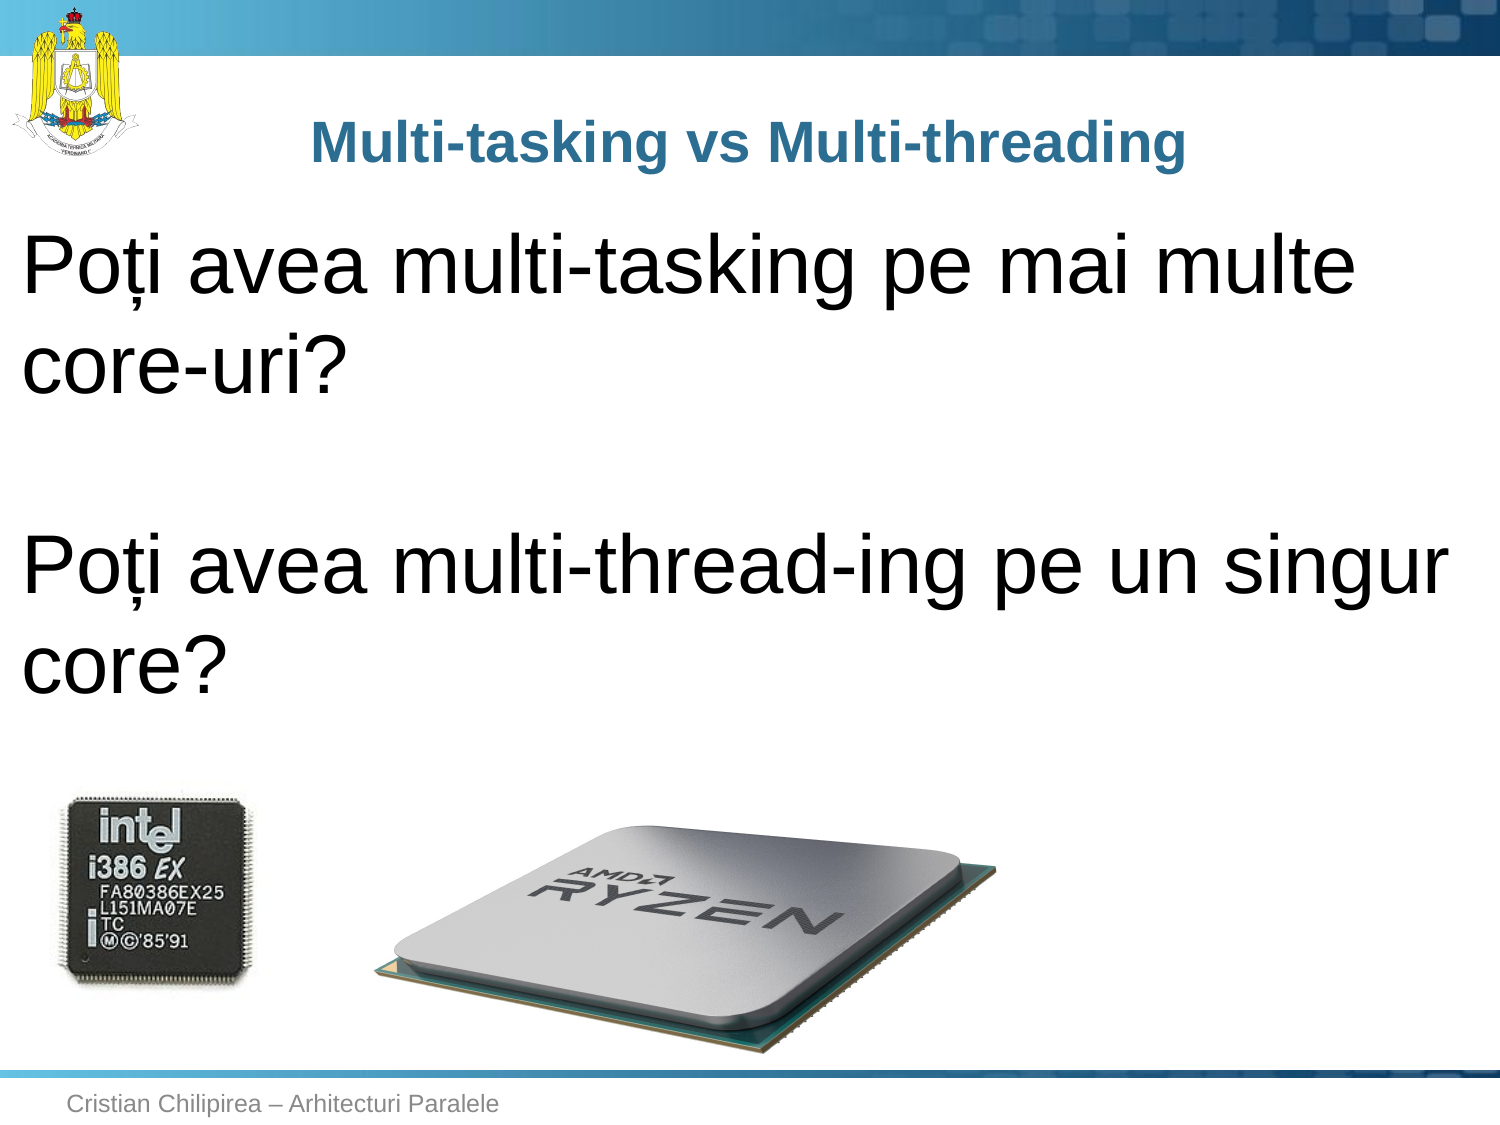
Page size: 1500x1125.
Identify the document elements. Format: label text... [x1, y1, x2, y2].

picture [0, 1070, 1500, 1078]
title Multi-tasking vs Multi-threading [51, 102, 1449, 178]
picture [5, 737, 1060, 1059]
text_box Poți avea multi-tasking pe mai multe core-uri? Poți avea multi-thread-ing pe un singur core? [6, 202, 1480, 718]
footer Cristian Chilipirea – Arhitecturi Paralele [51, 1083, 1157, 1125]
picture [0, 0, 1500, 156]
